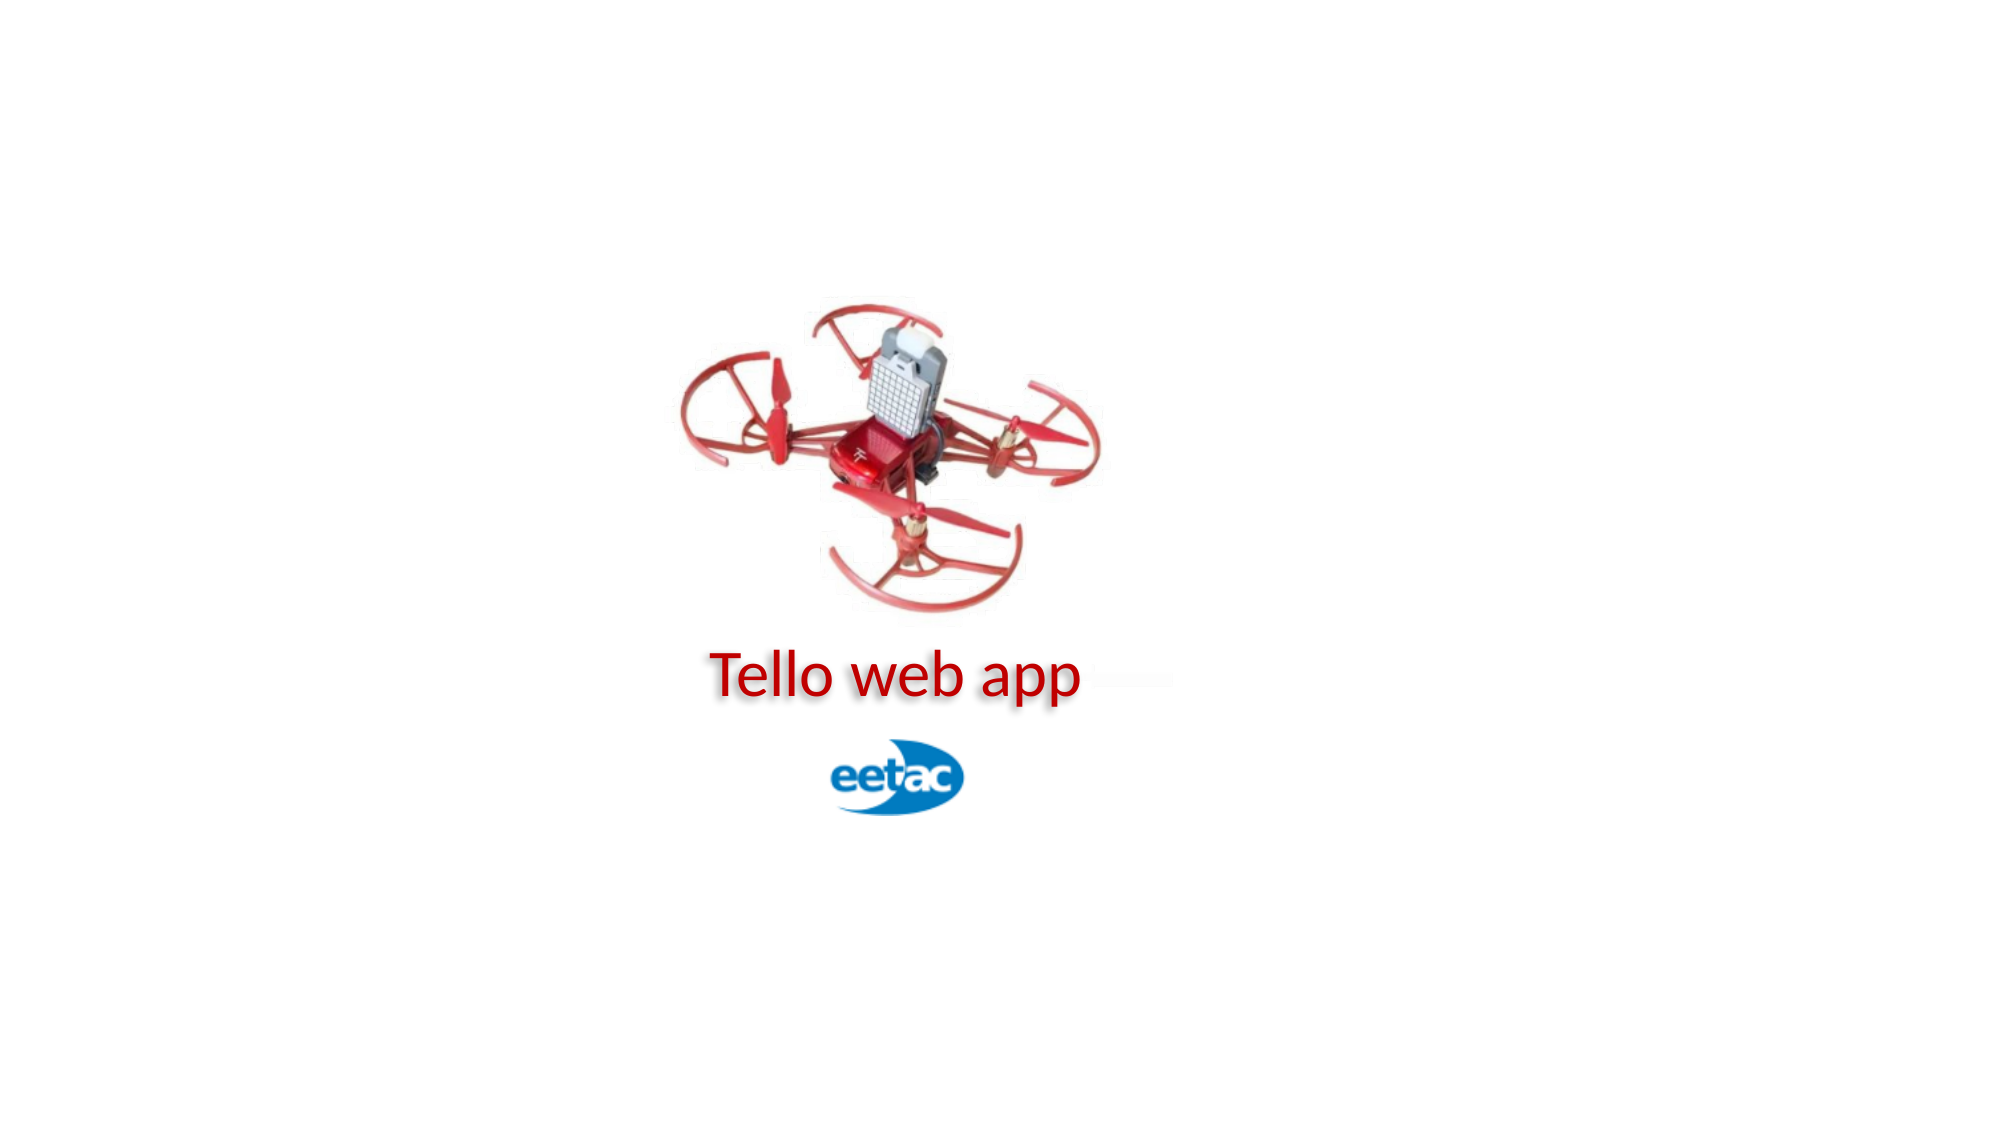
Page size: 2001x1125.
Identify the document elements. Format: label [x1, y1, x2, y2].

text_box [572, 235, 1197, 816]
